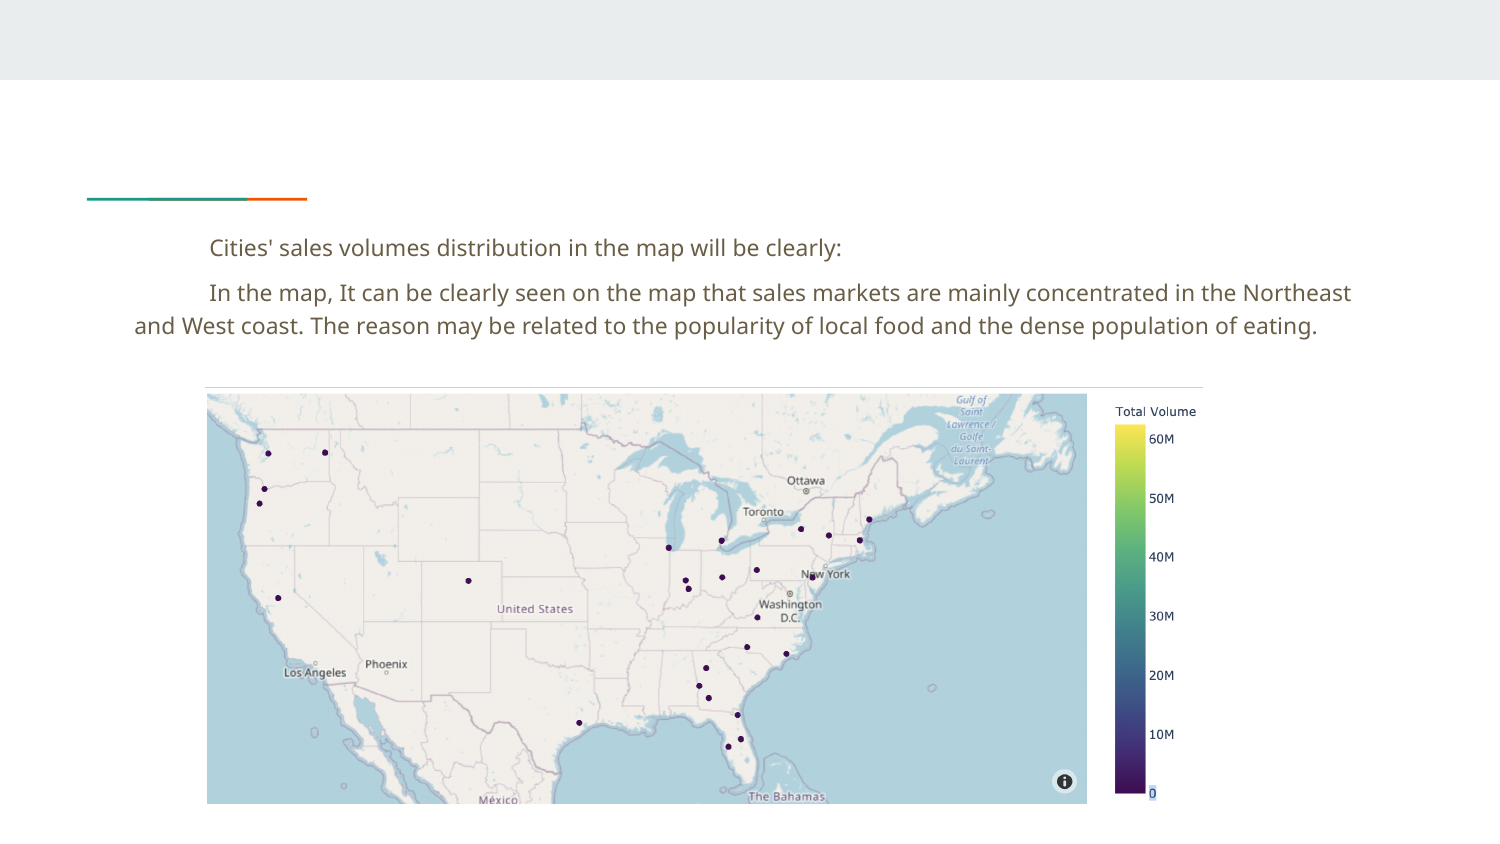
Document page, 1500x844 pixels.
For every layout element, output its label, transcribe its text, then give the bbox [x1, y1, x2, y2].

picture [205, 387, 1204, 811]
list Cities' sales volumes distribution in the map will be clearly: In the map, It can be clearly seen on the map that sales markets are mainly concentrated in the Northeast and West coast. The reason may be related to the popularity of local food and the dense population of eating. [119, 212, 1381, 368]
